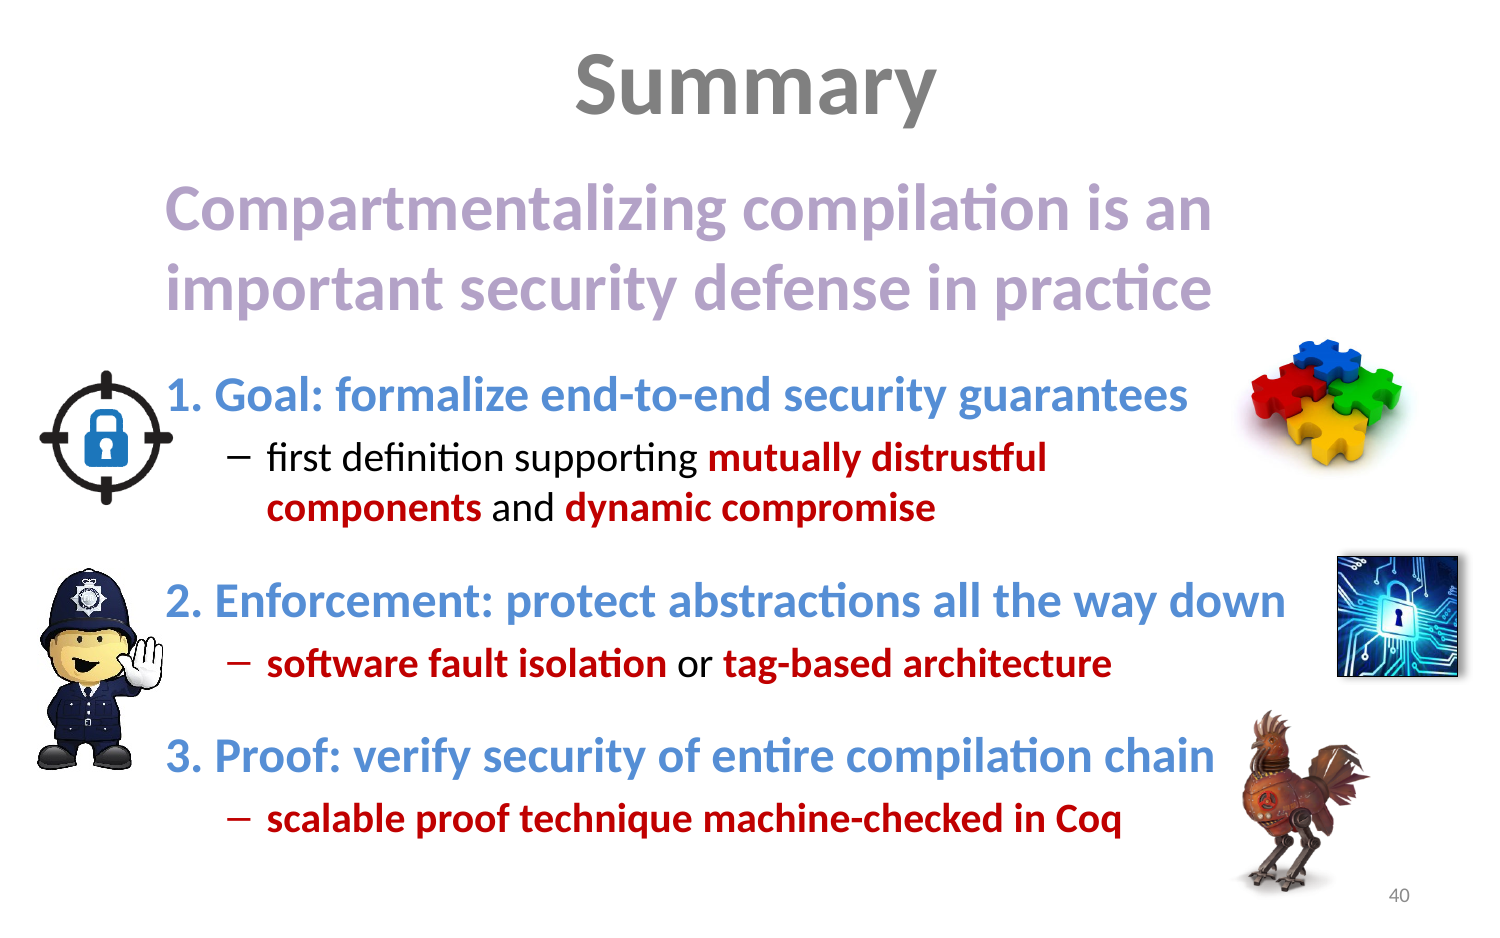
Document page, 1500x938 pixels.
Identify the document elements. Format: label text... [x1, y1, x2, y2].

title Summary [62, 0, 1450, 157]
picture [1409, 670, 1420, 677]
picture [1231, 324, 1426, 482]
picture [37, 368, 176, 507]
picture [1337, 555, 1458, 677]
slide_number 40 [1074, 868, 1425, 919]
picture [37, 568, 163, 776]
list Compartmentalizing compilation is an important security defense in practice 1. Goal: formalize end-to-end security guarantees first definition supporting mutually distrustful components and dynamic compromise 2. Enforcement: protect abstractions all the way down software fault isolation or tag-based architecture 3. Proof: verify security of entire compilation chain scalable proof technique machine-checked in Coq [150, 156, 1488, 775]
picture [1413, 663, 1421, 672]
picture [1199, 707, 1380, 907]
